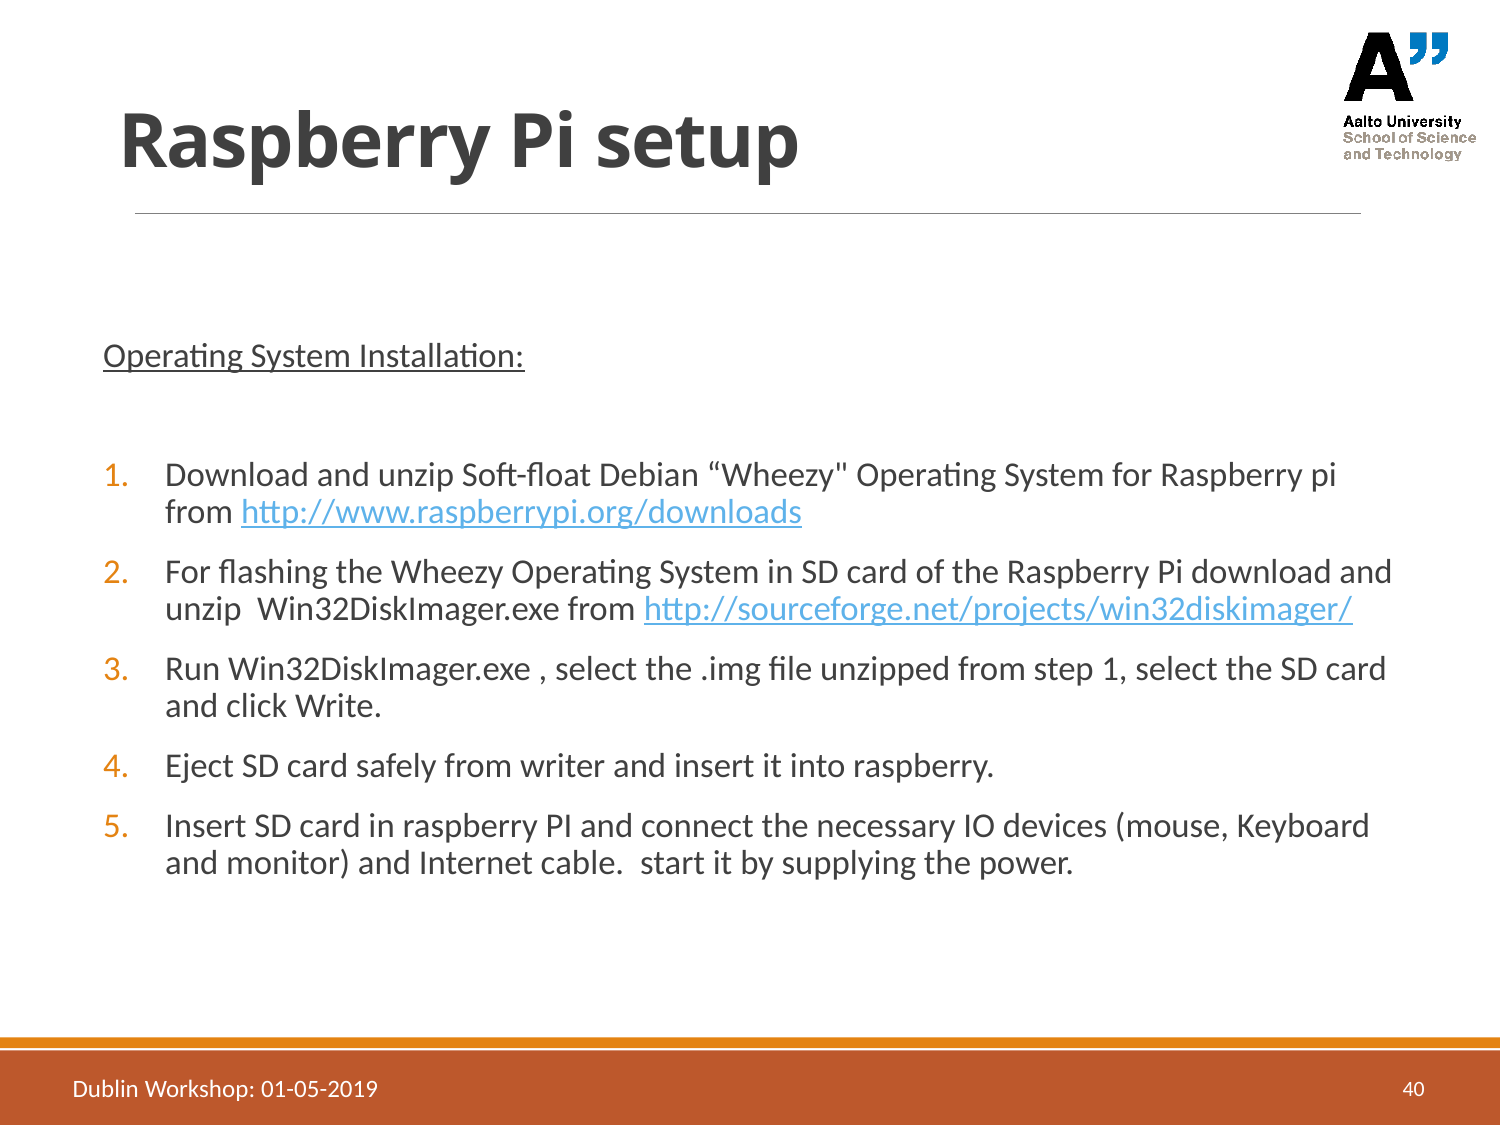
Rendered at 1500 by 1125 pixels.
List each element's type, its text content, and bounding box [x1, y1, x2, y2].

footer Dublin Workshop: 01-05-2019 [0, 1057, 452, 1118]
slide_number 40 [1278, 1058, 1440, 1118]
title Raspberry Pi setup [103, 46, 1397, 191]
list Operating System Installation: Download and unzip Soft-float Debian “Wheezy" Operating System for Raspberry pi from http://www.raspberrypi.org/downloads For flashing the Wheezy Operating System in SD card of the Raspberry Pi download and unzip Win32DiskImager.exe from http://sourceforge.net/projects/win32diskimager/ Run Win32DiskImager.exe , select the .img file unzipped from step 1, select the SD card and click Write. Eject SD card safely from writer and insert it into raspberry. Insert SD card in raspberry PI and connect the necessary IO devices (mouse, Keyboard and monitor) and Internet cable. start it by supplying the power. [103, 329, 1397, 901]
picture [1311, 1, 1500, 186]
